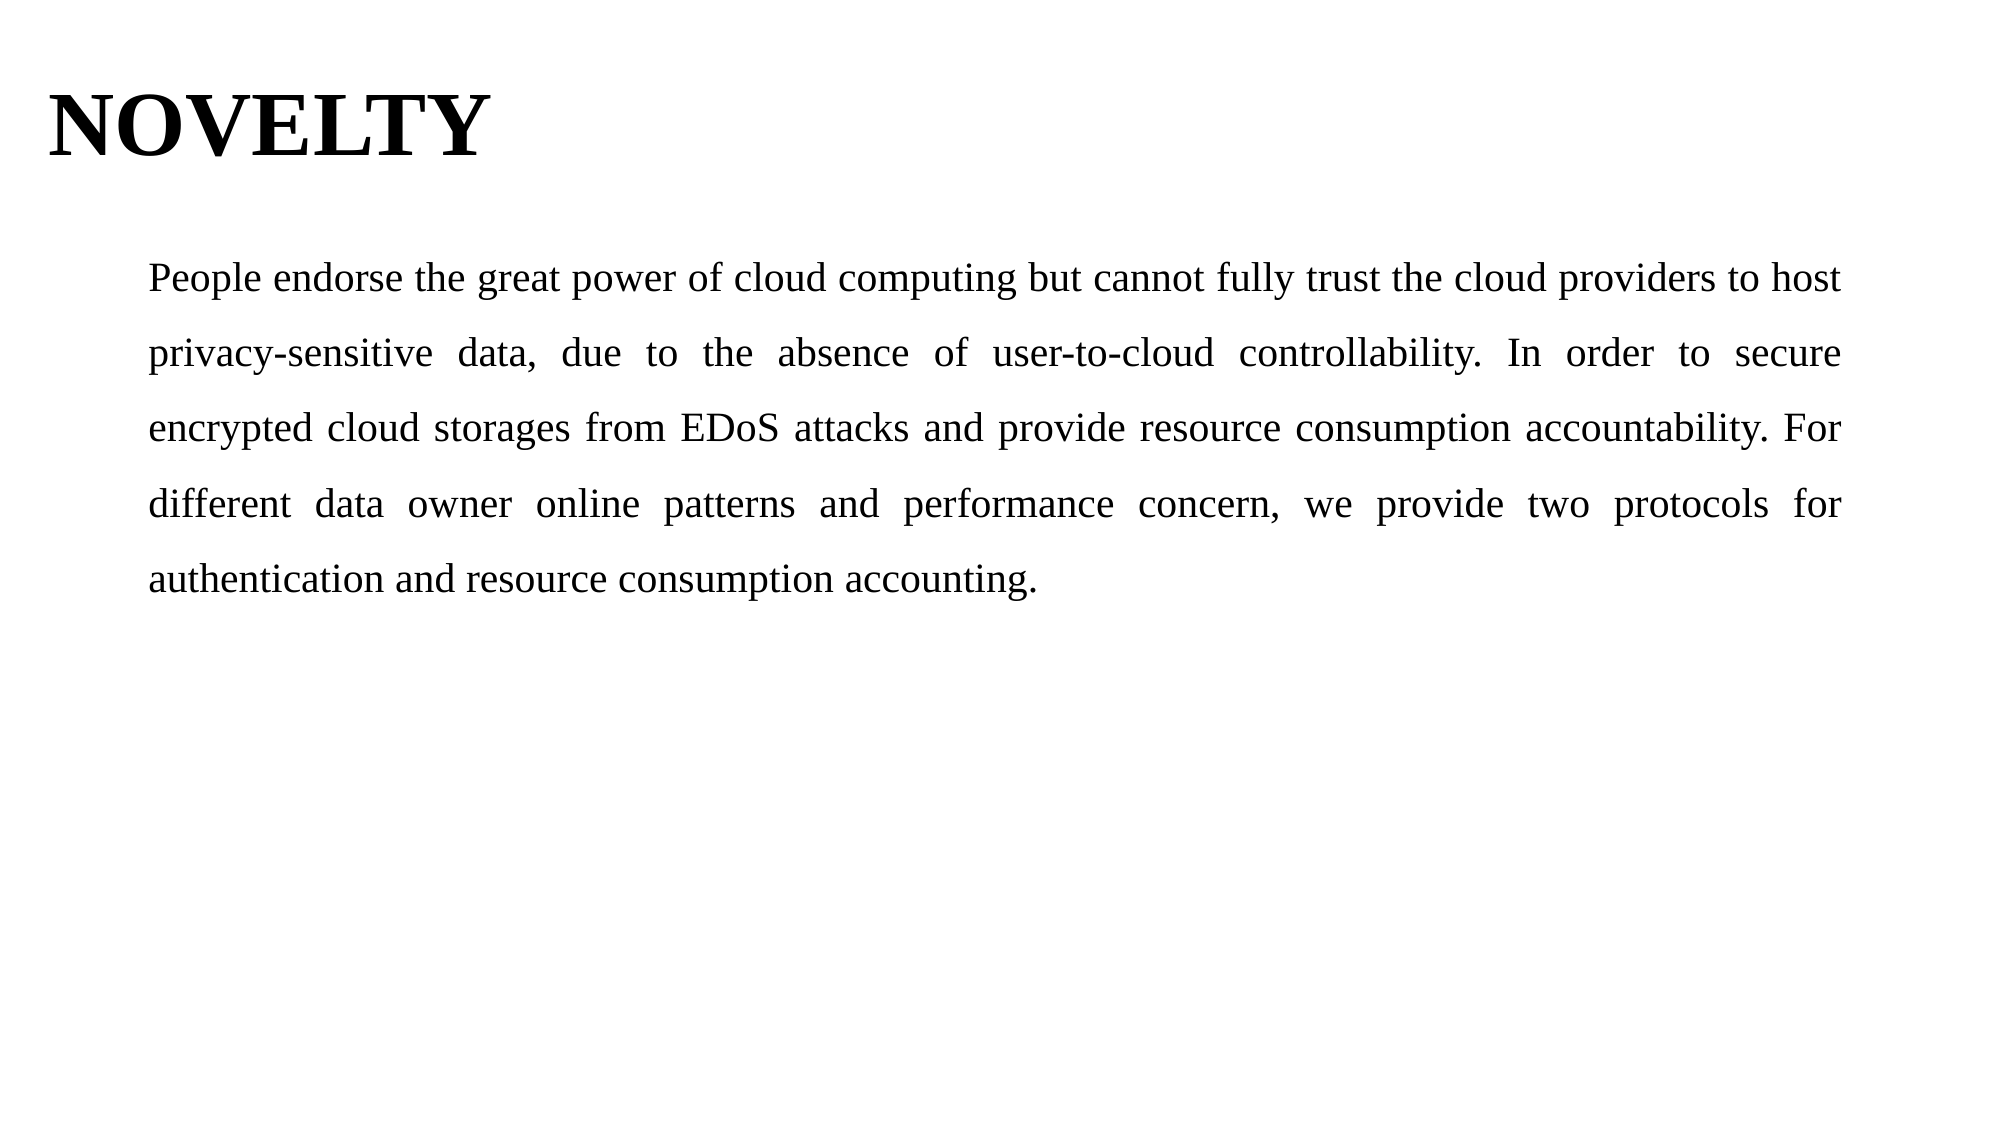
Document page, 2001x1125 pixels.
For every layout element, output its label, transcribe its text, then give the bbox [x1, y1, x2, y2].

title NOVELTY [33, 16, 1759, 235]
list People endorse the great power of cloud computing but cannot fully trust the cloud providers to host privacy-sensitive data, due to the absence of user-to-cloud controllability. In order to secure encrypted cloud storages from EDoS attacks and provide resource consumption accountability. For different data owner online patterns and performance concern, we provide two protocols for authentication and resource consumption accounting. [133, 217, 1859, 932]
